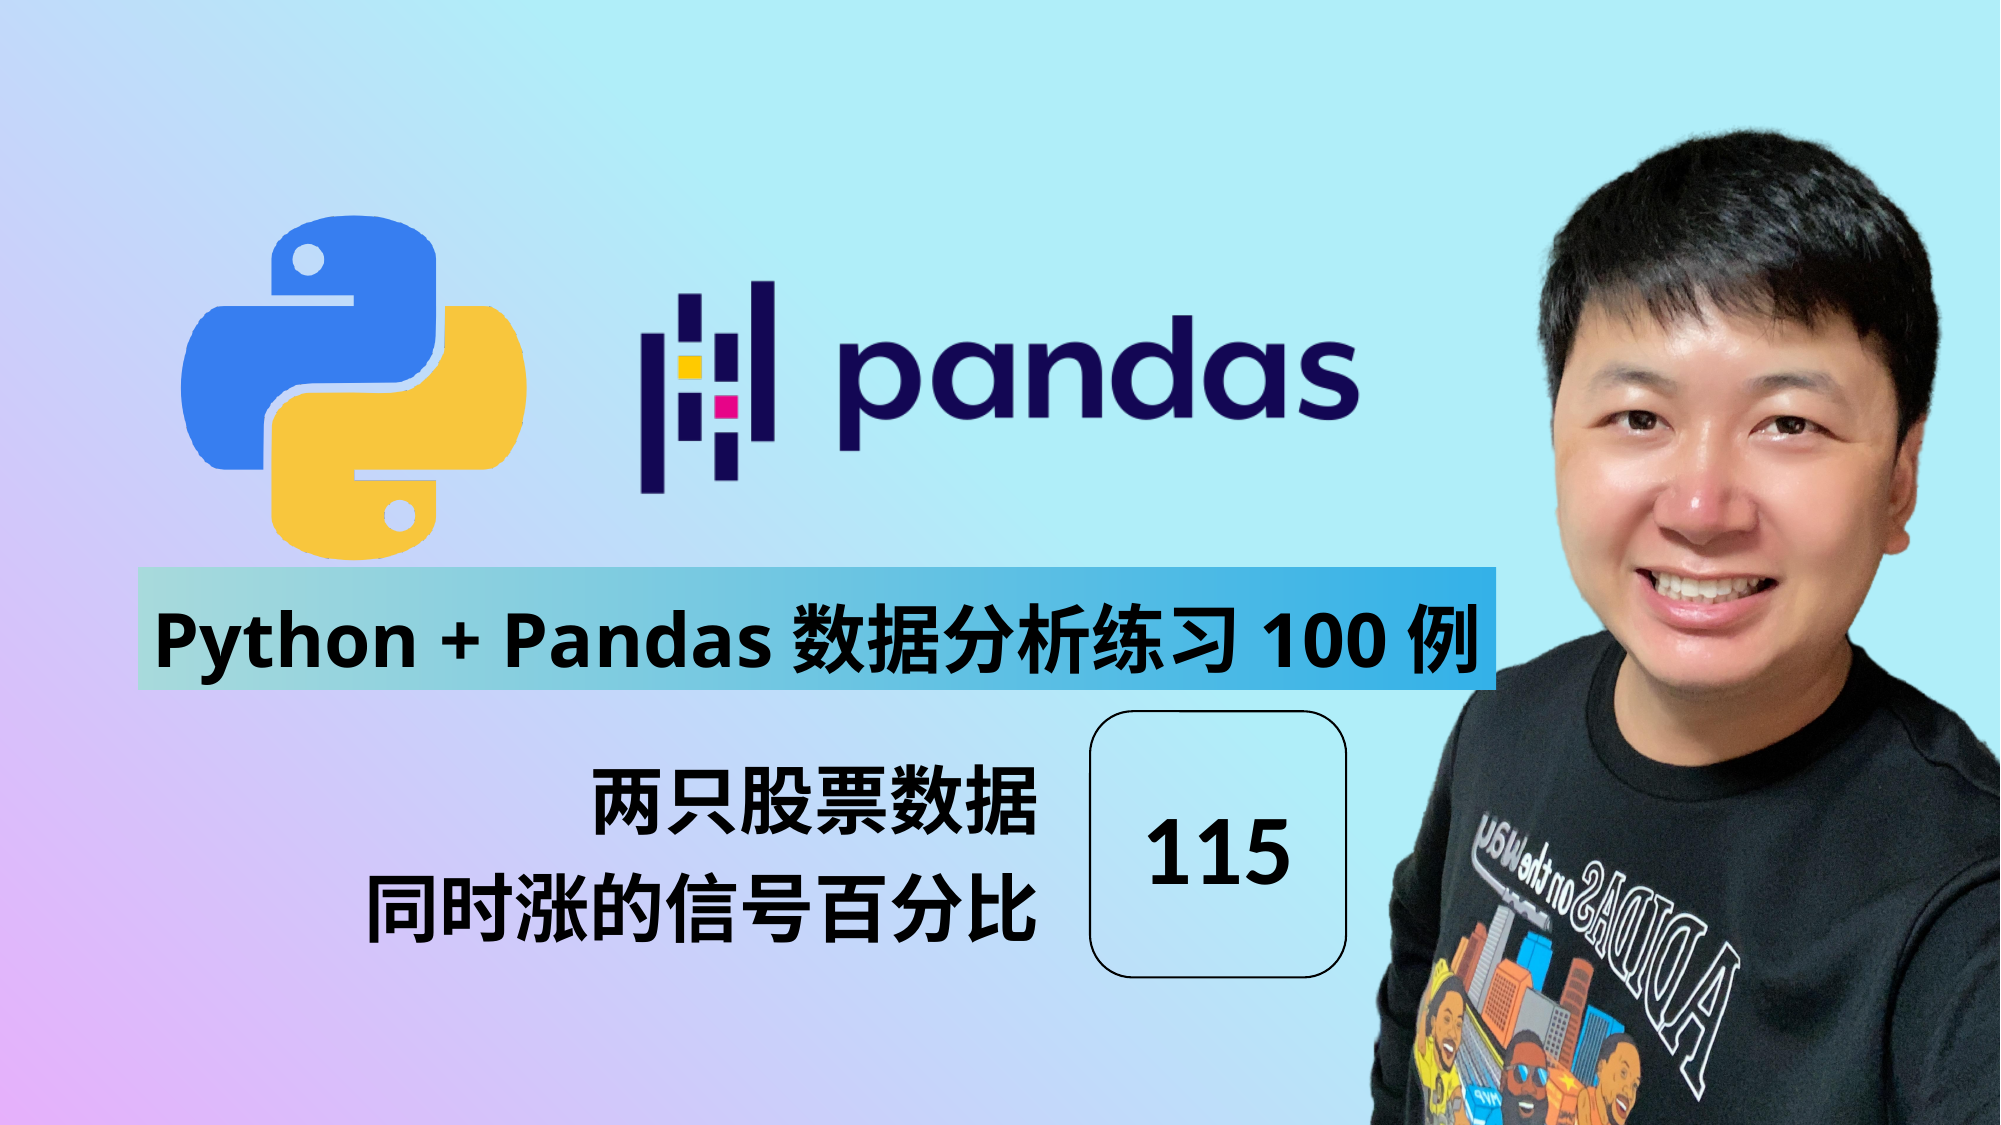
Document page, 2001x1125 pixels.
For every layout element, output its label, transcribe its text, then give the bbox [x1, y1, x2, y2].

picture [605, 0, 2000, 1125]
text_box 两只股票数据 同时涨的信号百分比 [349, 727, 1054, 959]
text_box Python + Pandas数据分析练习100例 [138, 567, 1364, 690]
picture [132, 168, 571, 607]
text_box 115 [1088, 710, 1348, 979]
